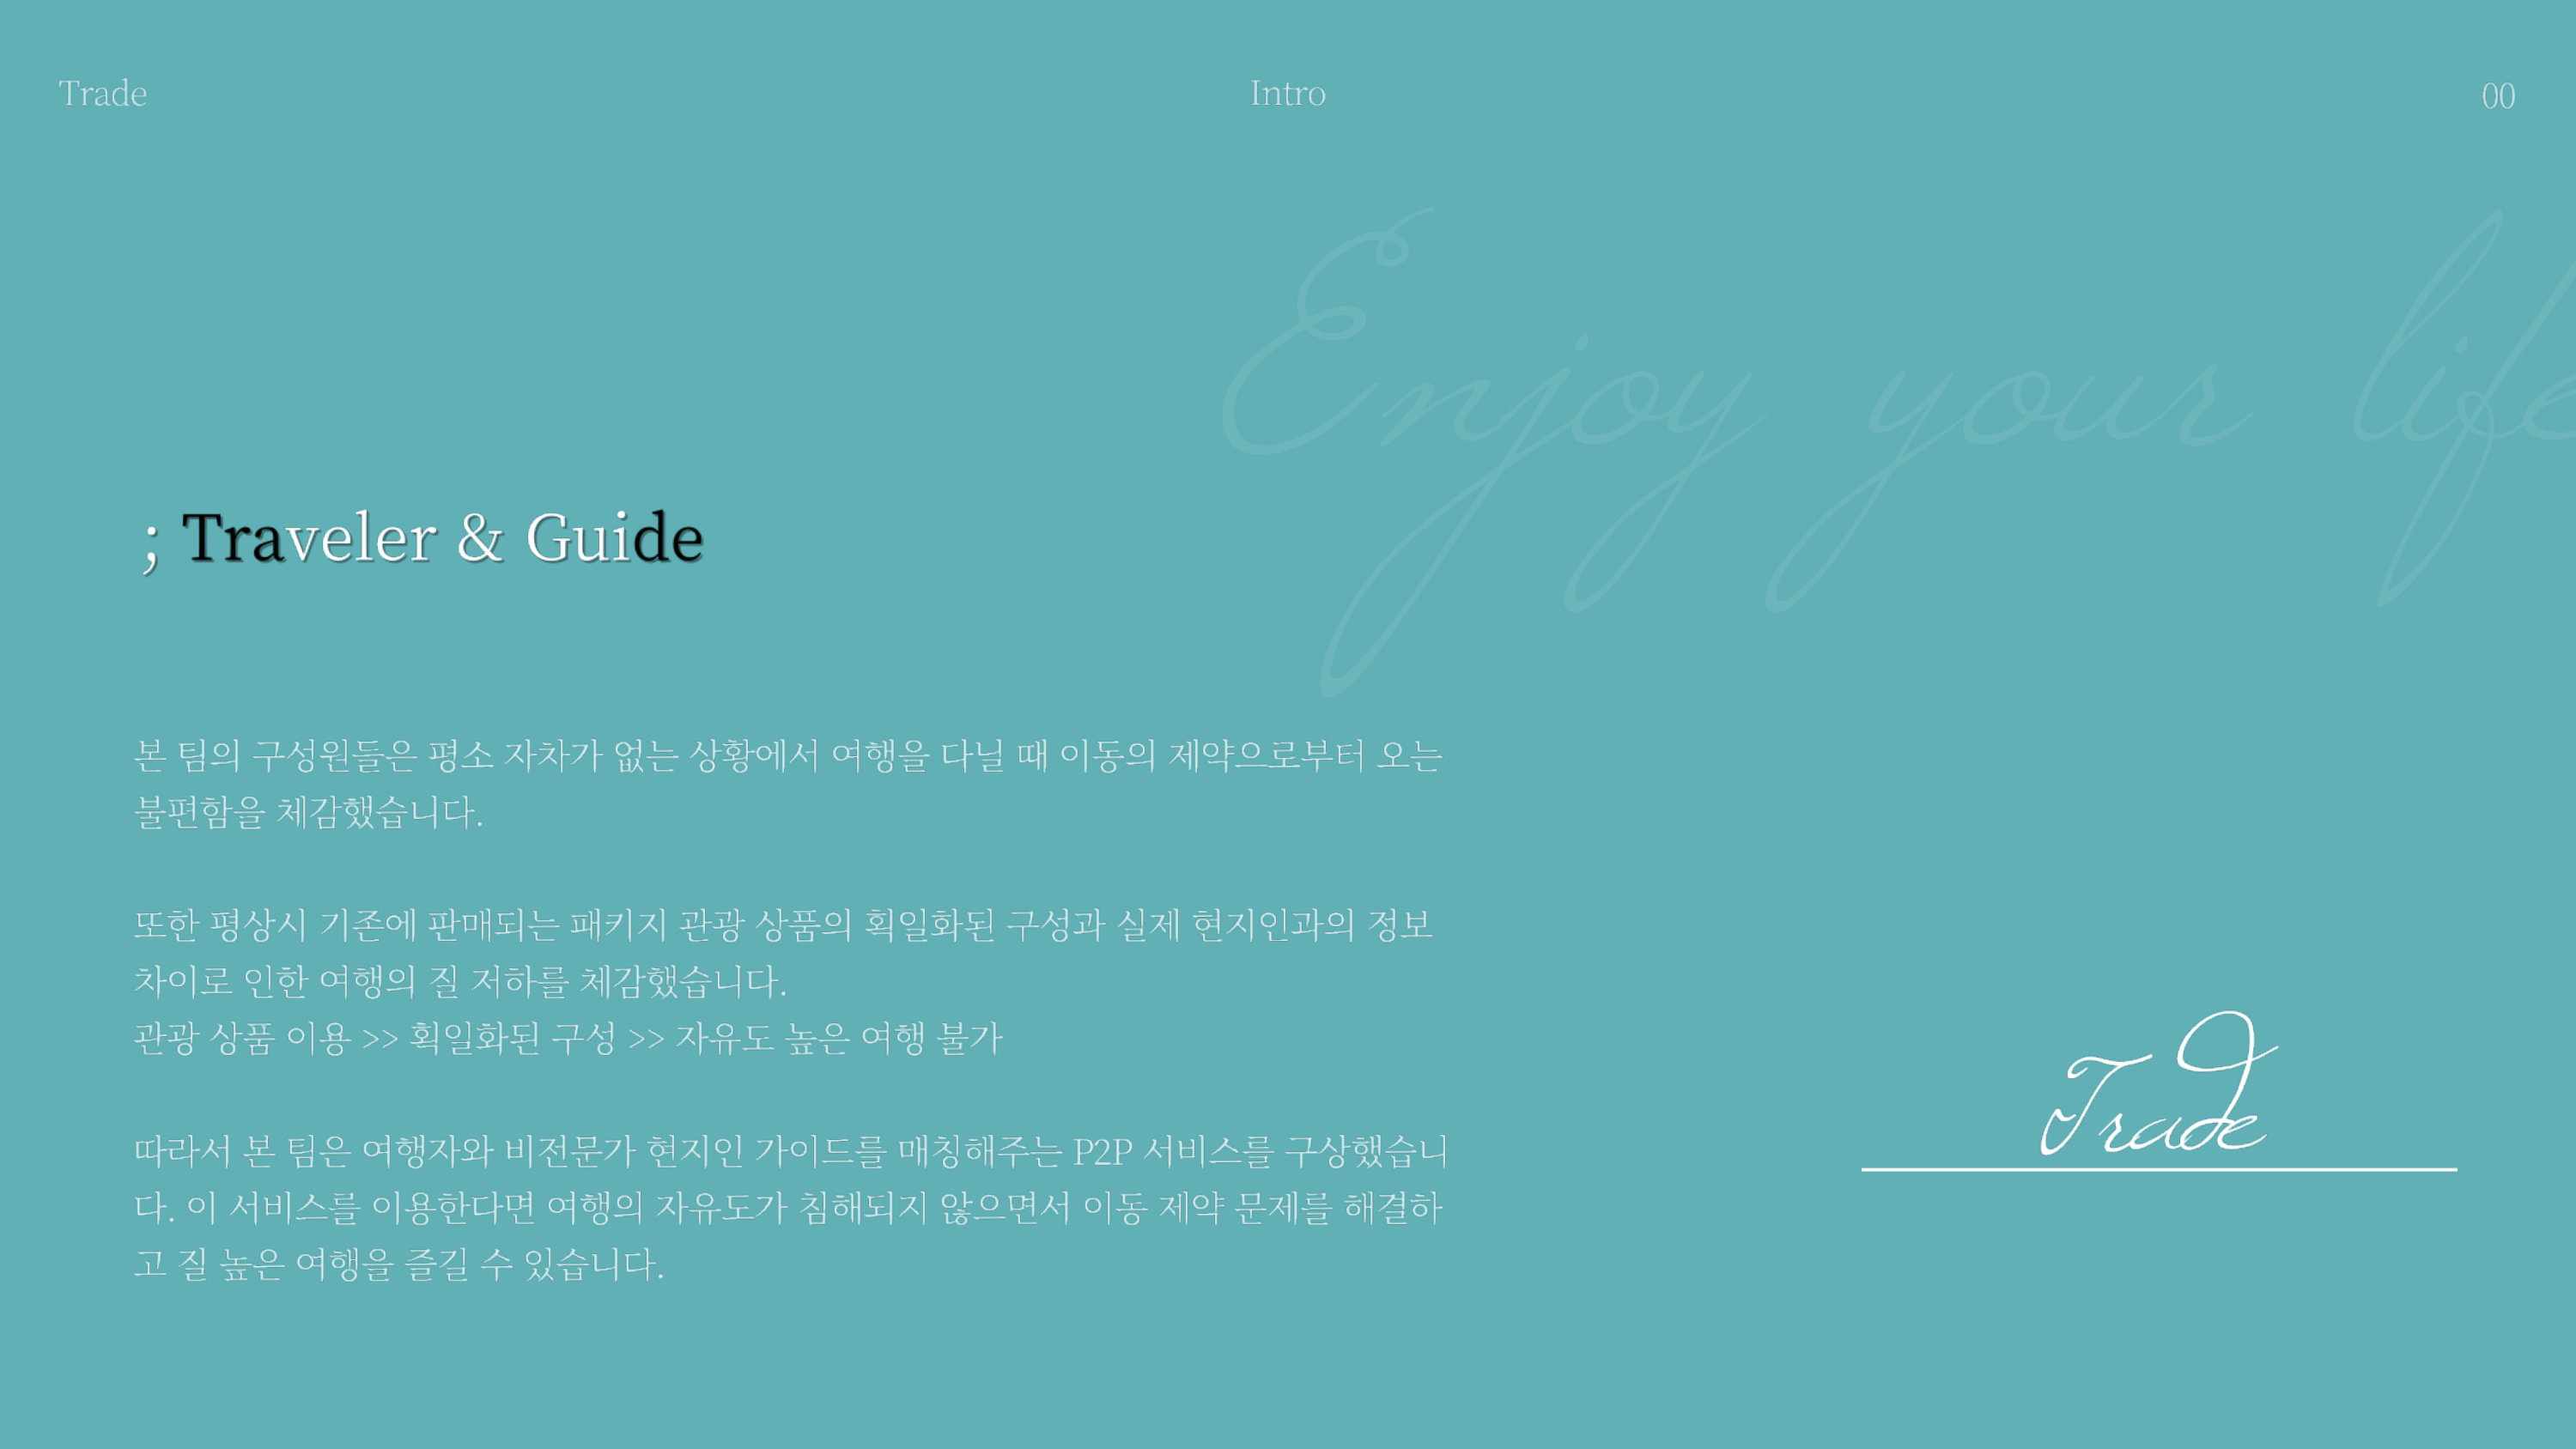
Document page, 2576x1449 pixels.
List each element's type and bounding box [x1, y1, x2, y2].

picture [125, 61, 2576, 1300]
picture [1878, 984, 2347, 1260]
picture [131, 481, 733, 607]
text_box [2350, 1163, 2458, 1177]
picture [53, 63, 164, 131]
text_box [1861, 1163, 1874, 1177]
